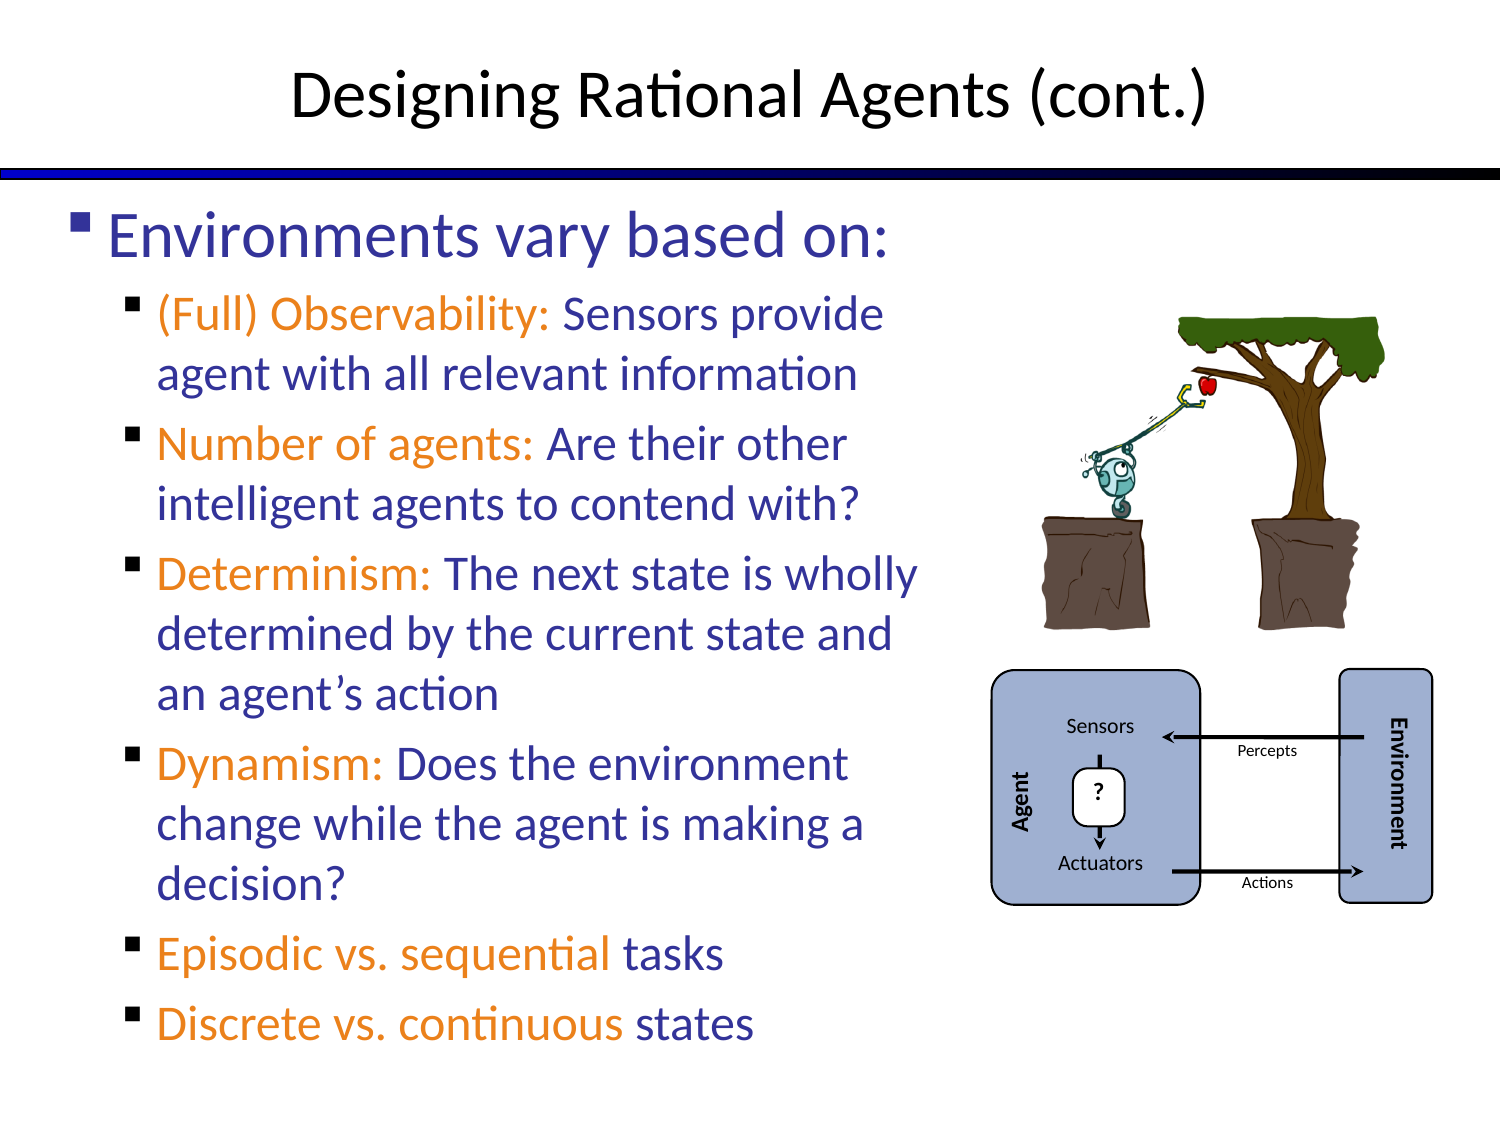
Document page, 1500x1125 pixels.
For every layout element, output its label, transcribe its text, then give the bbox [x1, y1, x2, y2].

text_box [991, 668, 1433, 927]
picture [1036, 312, 1388, 635]
title Designing Rational Agents (cont.) [0, 0, 1500, 184]
list Environments vary based on: (Full) Observability: Sensors provide agent with all relevant information Number of agents: Are their other intelligent agents to contend with? Determinism: The next state is wholly determined by the current state and an agent’s action Dynamism: Does the environment change while the agent is making a decision? Episodic vs. sequential tasks Discrete vs. continuous states [49, 183, 942, 1013]
